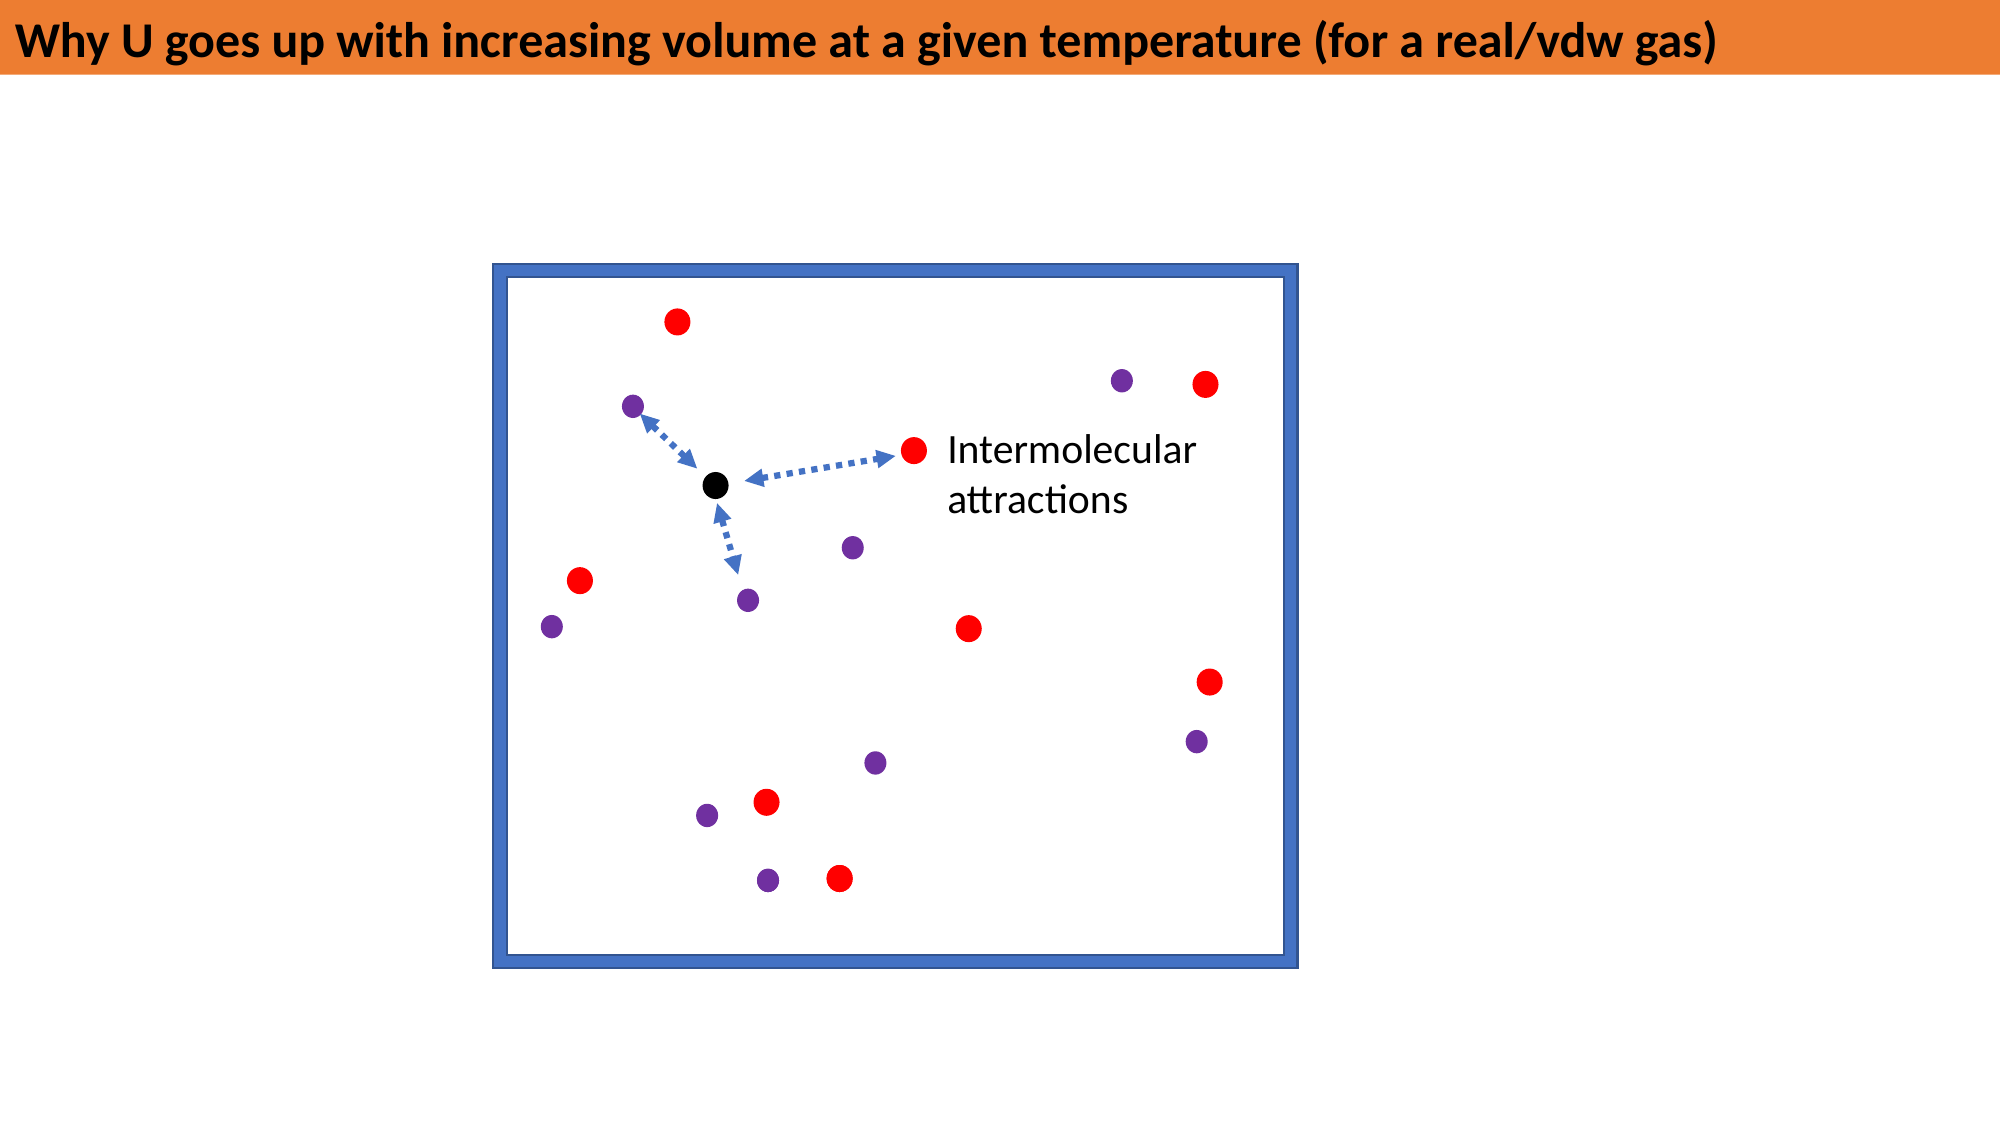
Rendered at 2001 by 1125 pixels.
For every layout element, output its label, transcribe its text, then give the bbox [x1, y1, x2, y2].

text_box Why U goes up with increasing volume at a given temperature (for a real/vdw gas) [0, 0, 2000, 75]
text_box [493, 263, 1329, 969]
